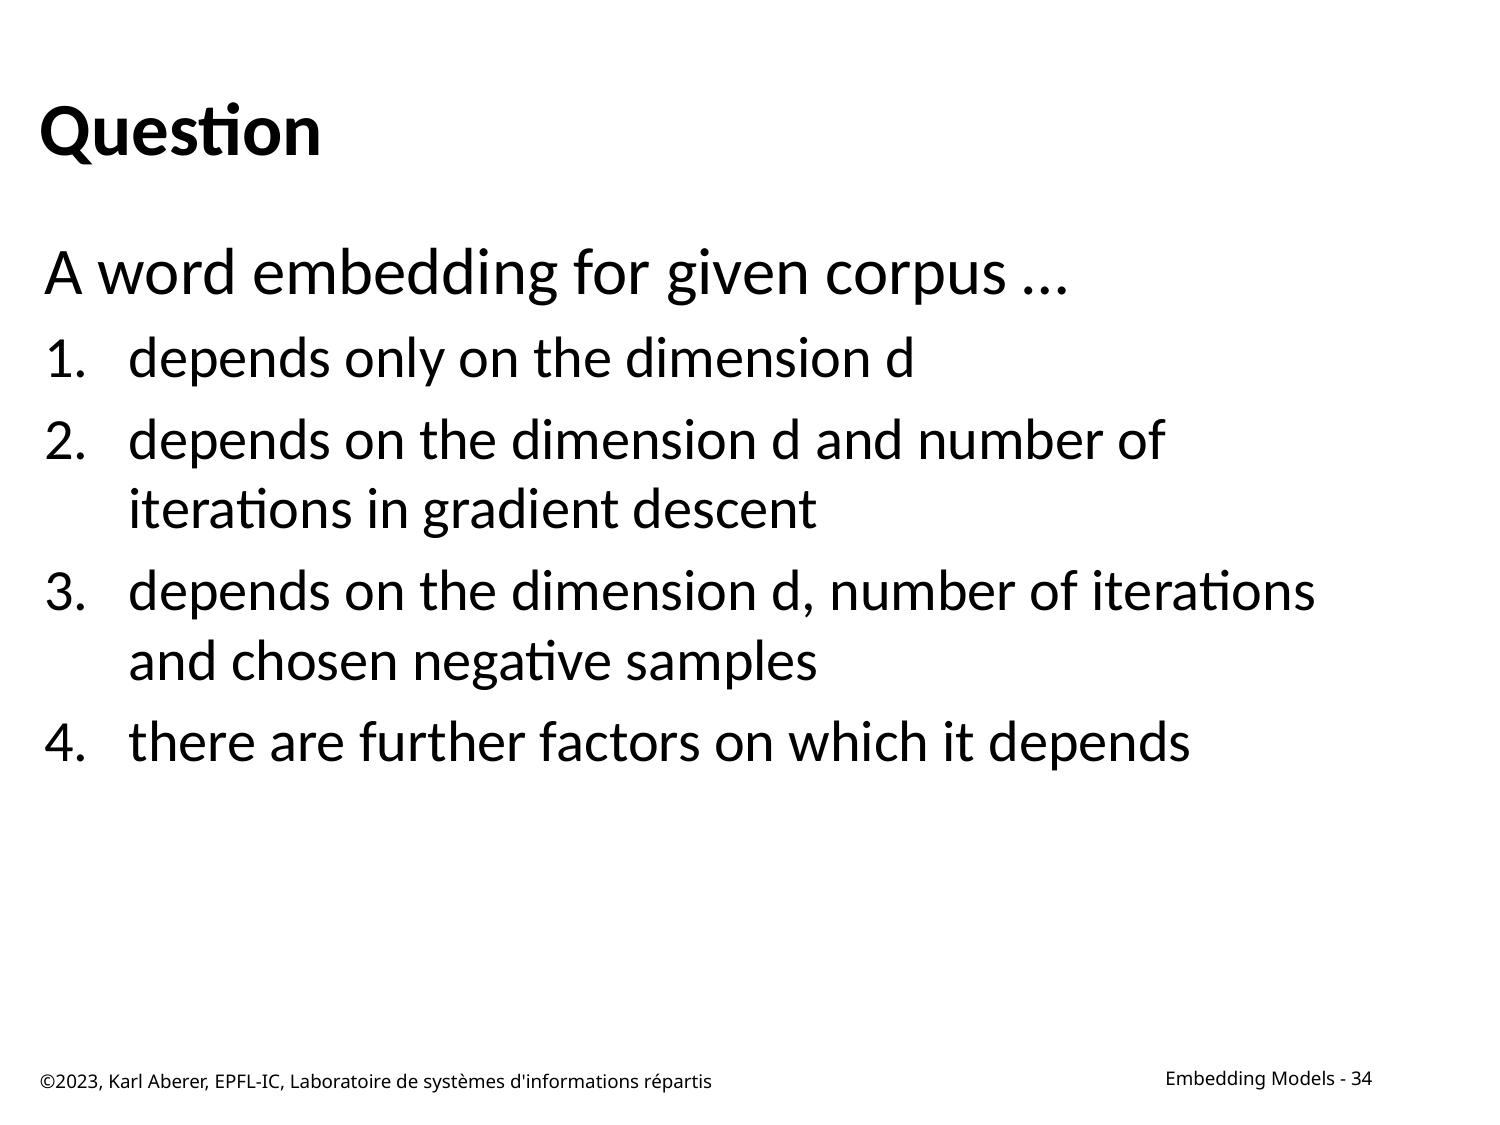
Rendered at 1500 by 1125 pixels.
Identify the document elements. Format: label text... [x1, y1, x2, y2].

footer ©2023, Karl Aberer, EPFL-IC, Laboratoire de systèmes d'informations répartis [24, 1062, 988, 1101]
list A word embedding for given corpus … depends only on the dimension d depends on the dimension d and number of iterations in gradient descent depends on the dimension d, number of iterations and chosen negative samples there are further factors on which it depends [29, 219, 1393, 1046]
title Question [24, 49, 1388, 201]
